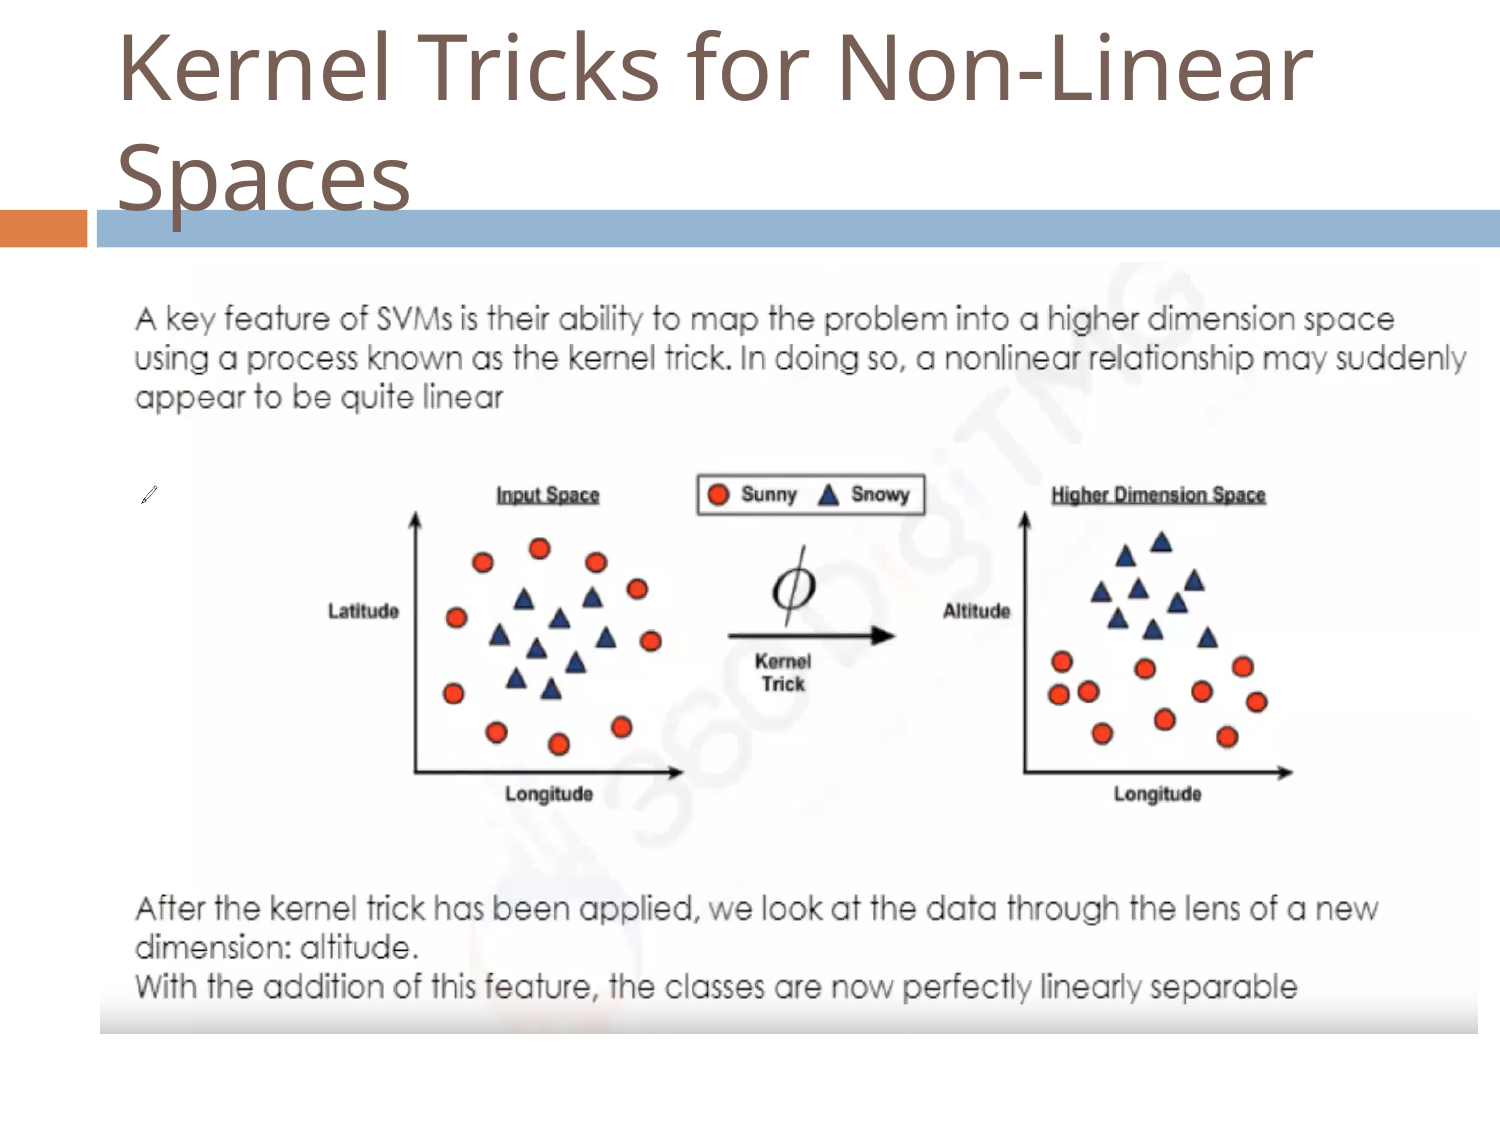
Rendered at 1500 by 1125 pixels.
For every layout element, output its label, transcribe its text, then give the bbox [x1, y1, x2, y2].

title Kernel Tricks for Non-Linear Spaces [100, 37, 1438, 200]
picture [100, 262, 1478, 1034]
